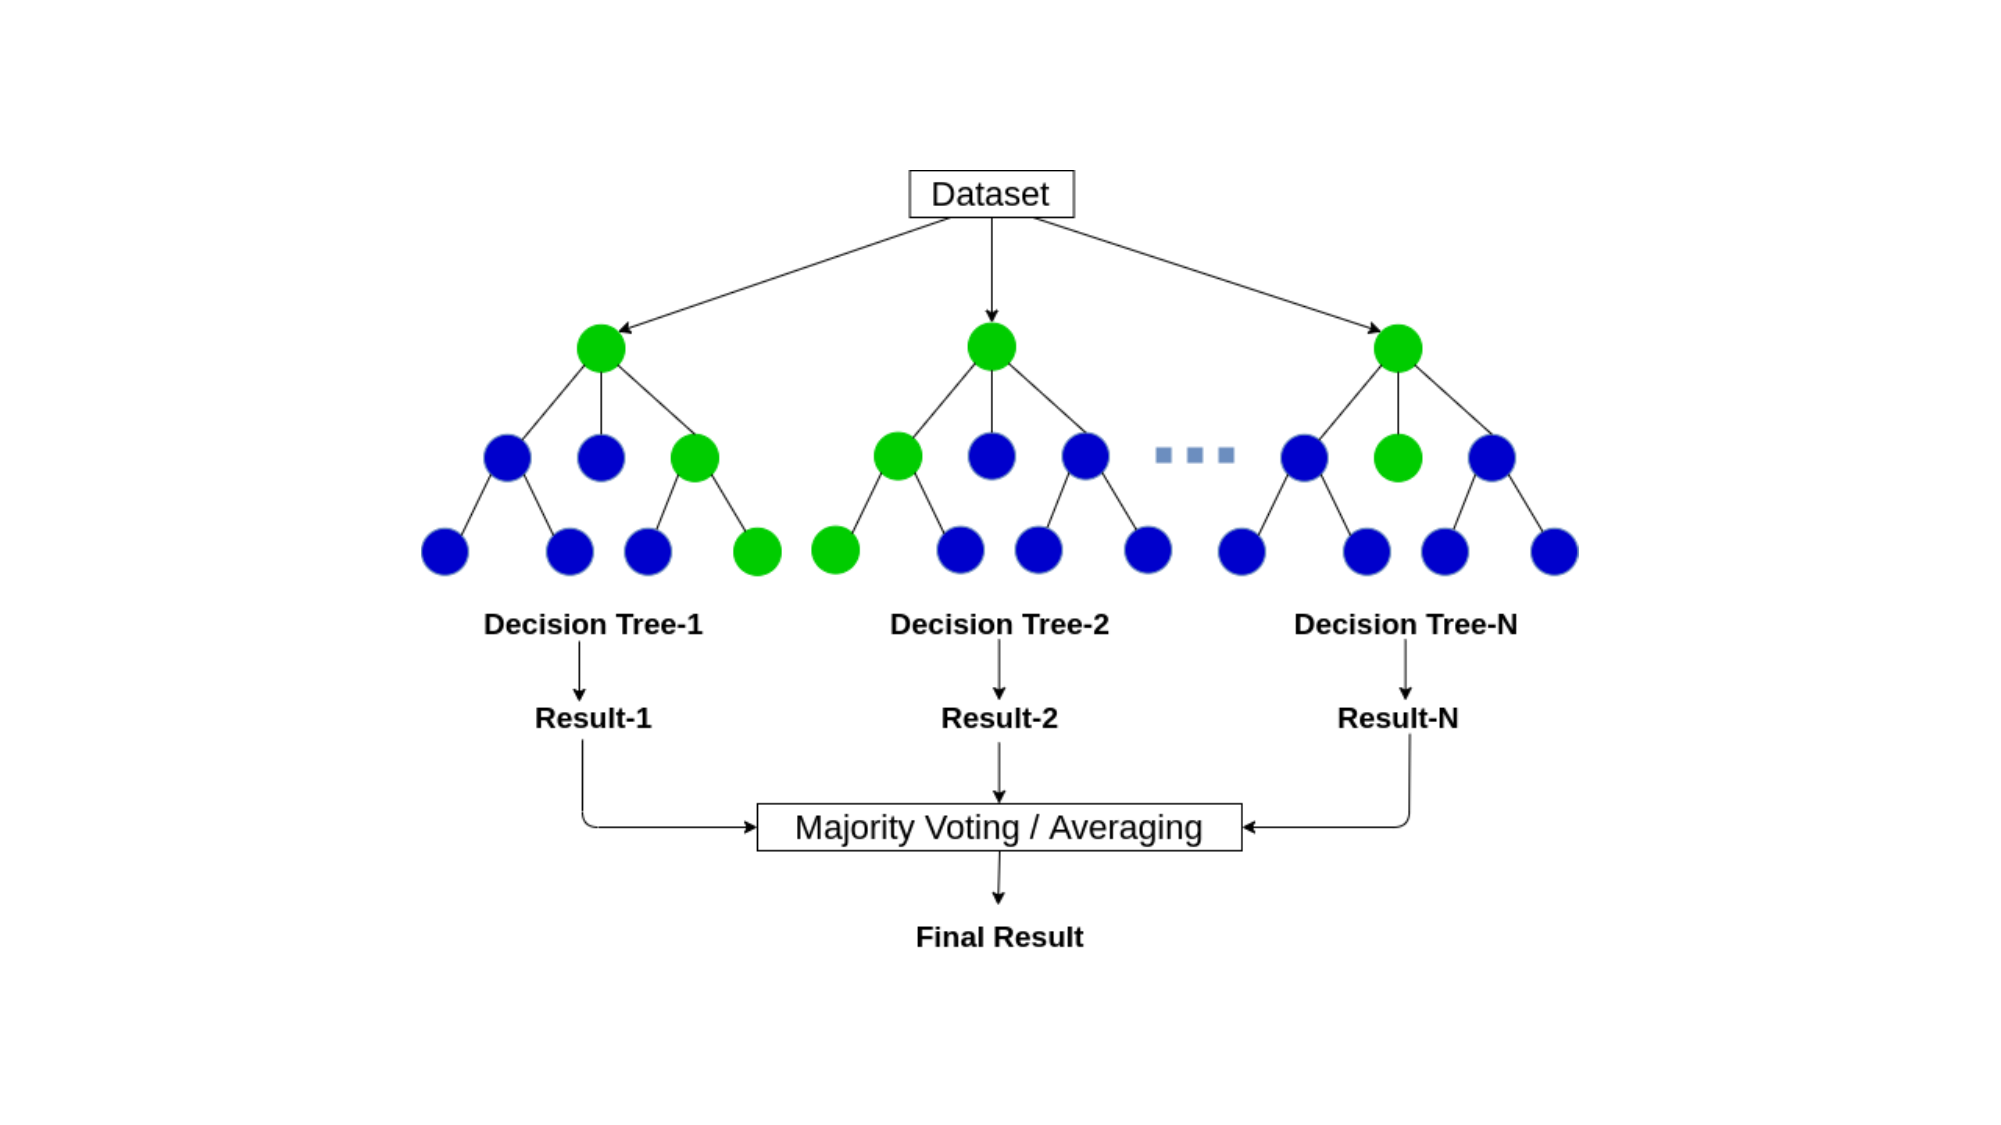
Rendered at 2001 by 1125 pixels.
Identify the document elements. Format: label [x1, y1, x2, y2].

picture [421, 170, 1579, 955]
